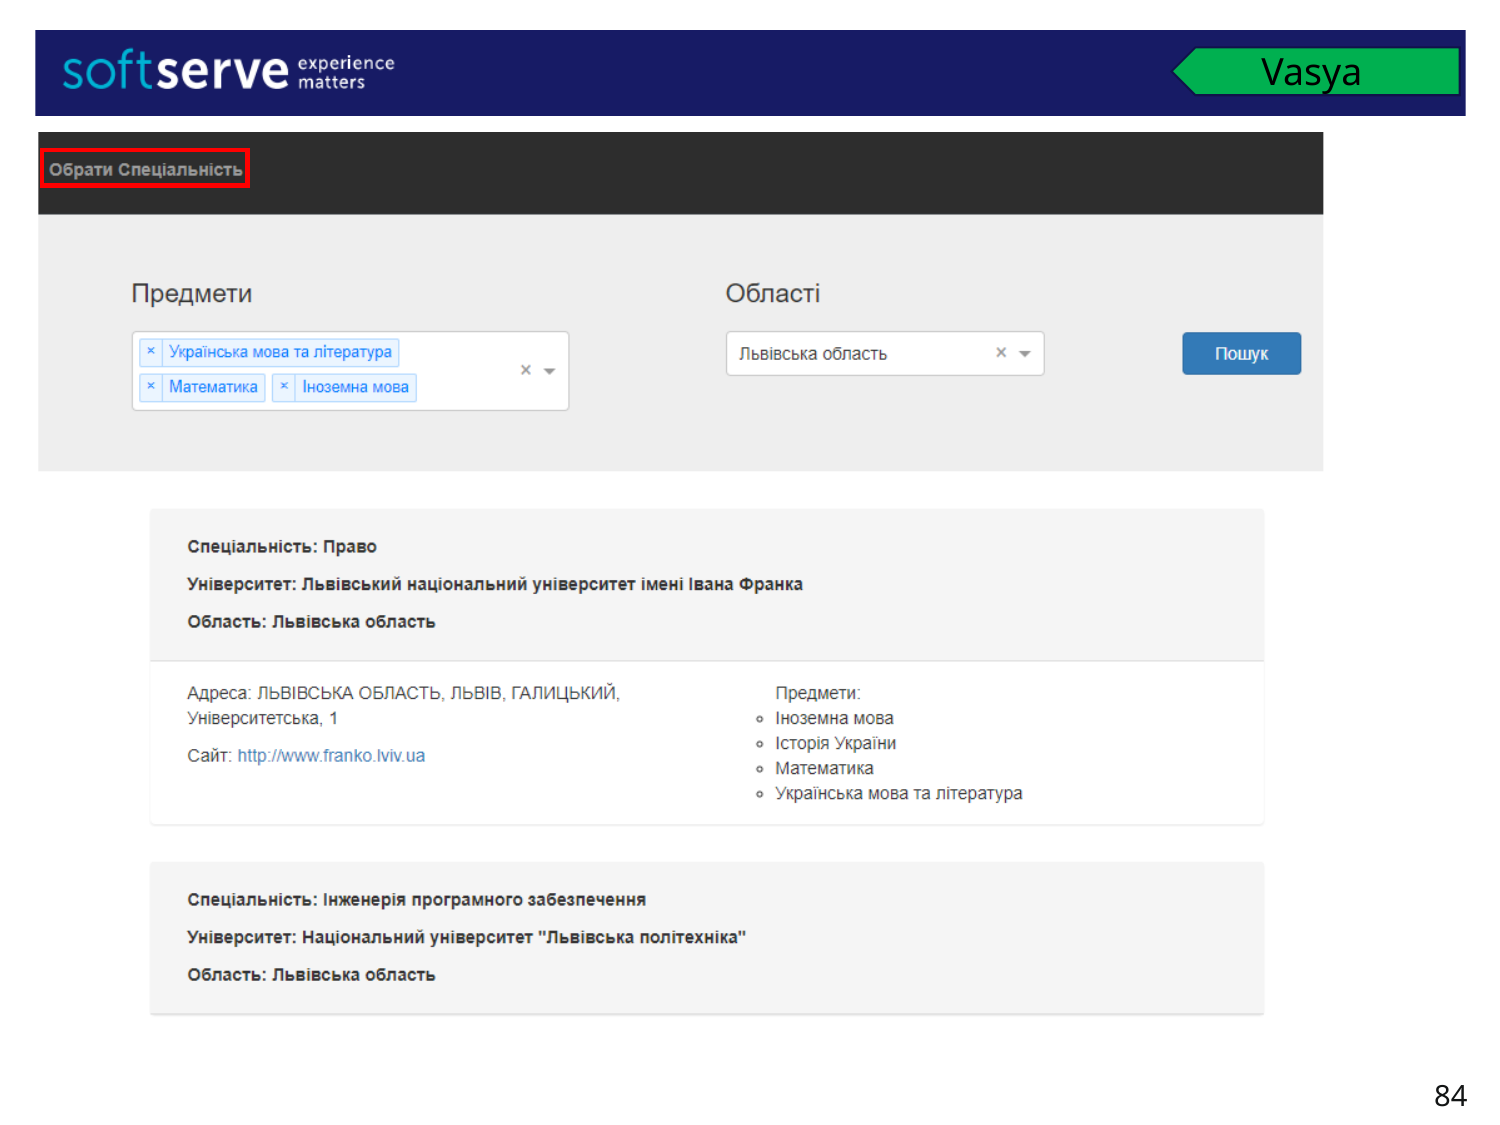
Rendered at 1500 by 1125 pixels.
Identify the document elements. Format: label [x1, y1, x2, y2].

text_box [1171, 40, 1460, 102]
picture [38, 132, 1324, 1035]
